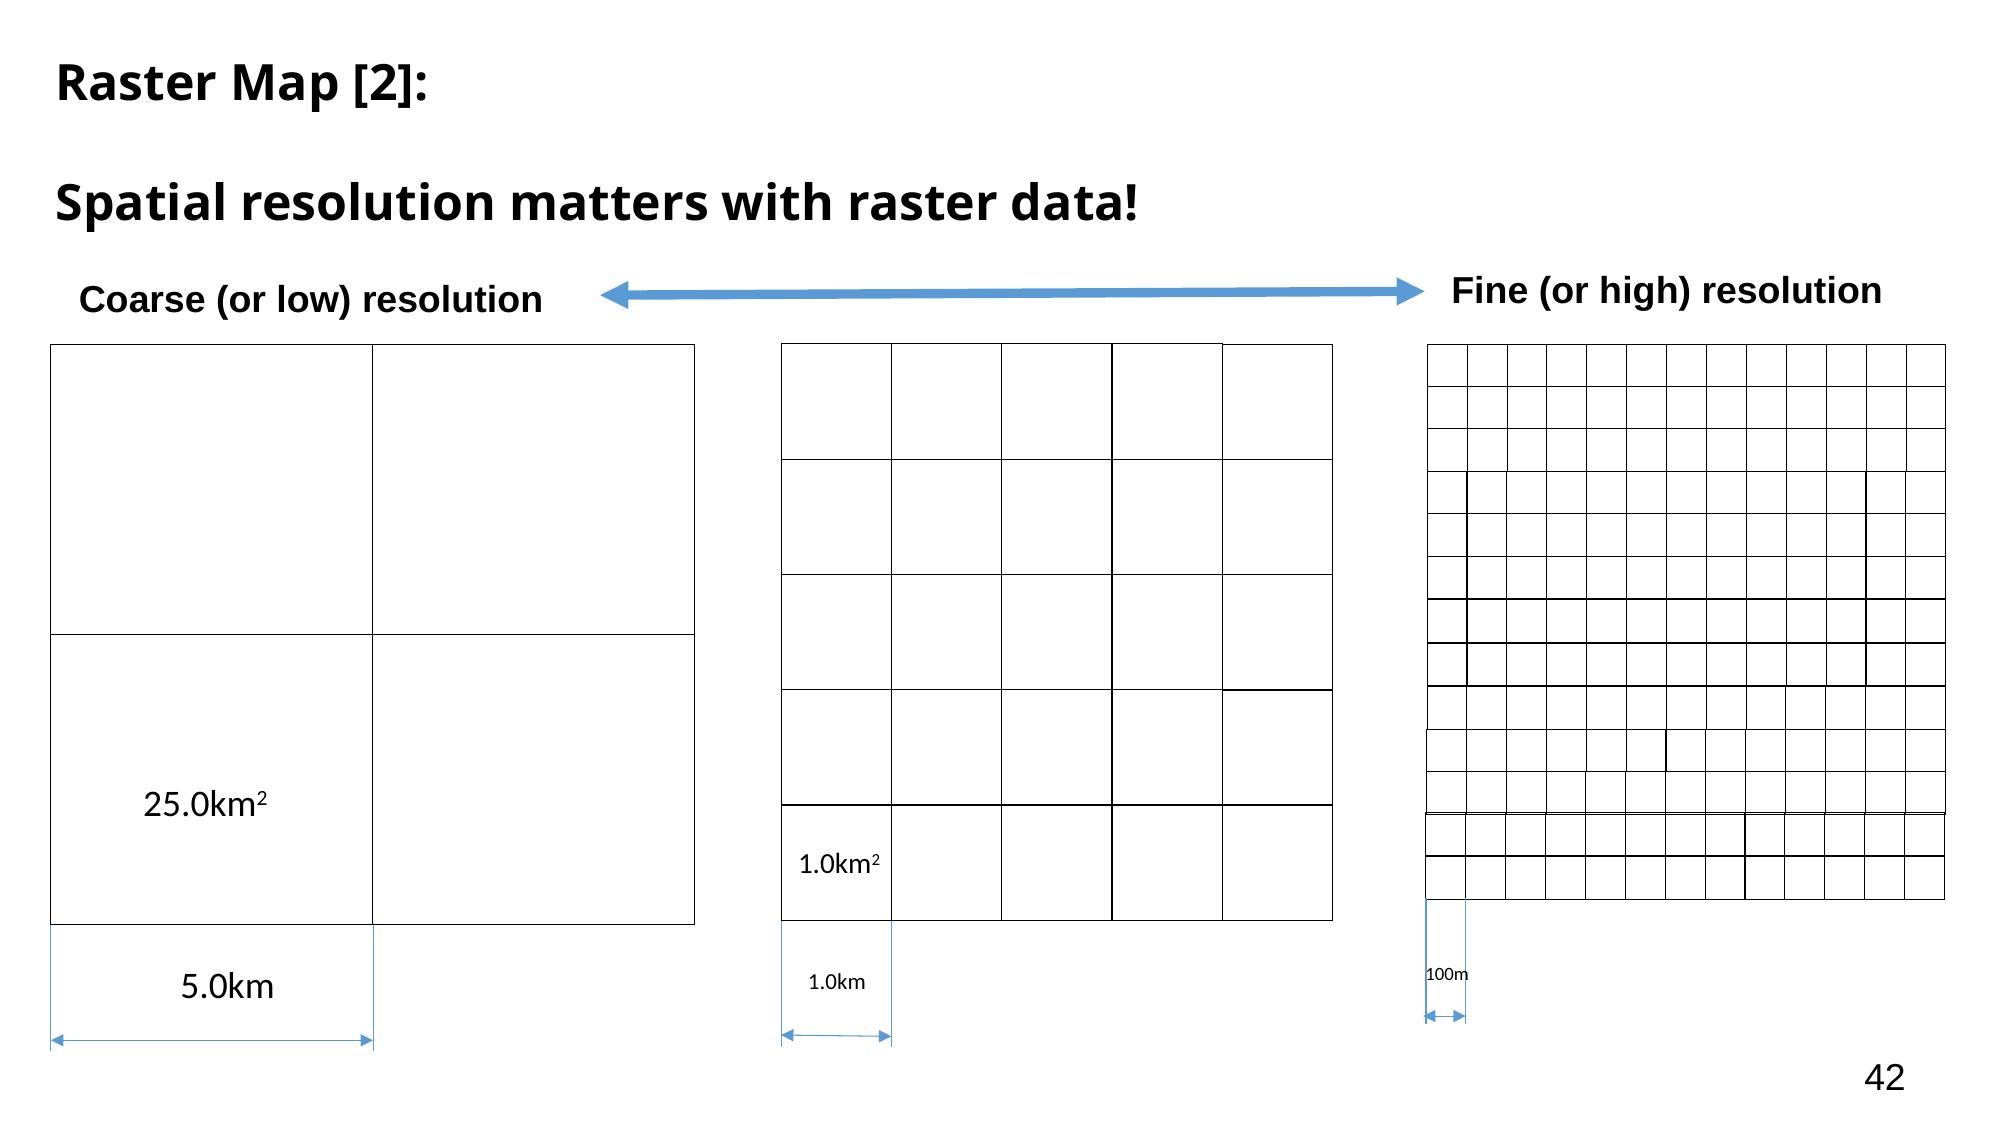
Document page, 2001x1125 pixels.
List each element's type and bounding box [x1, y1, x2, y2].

text_box [40, 43, 1929, 238]
text_box [1849, 1045, 1939, 1070]
text_box [1436, 259, 1929, 319]
text_box [50, 344, 695, 1052]
text_box [1375, 344, 1946, 1025]
text_box [63, 267, 1425, 328]
text_box [710, 343, 1333, 1048]
